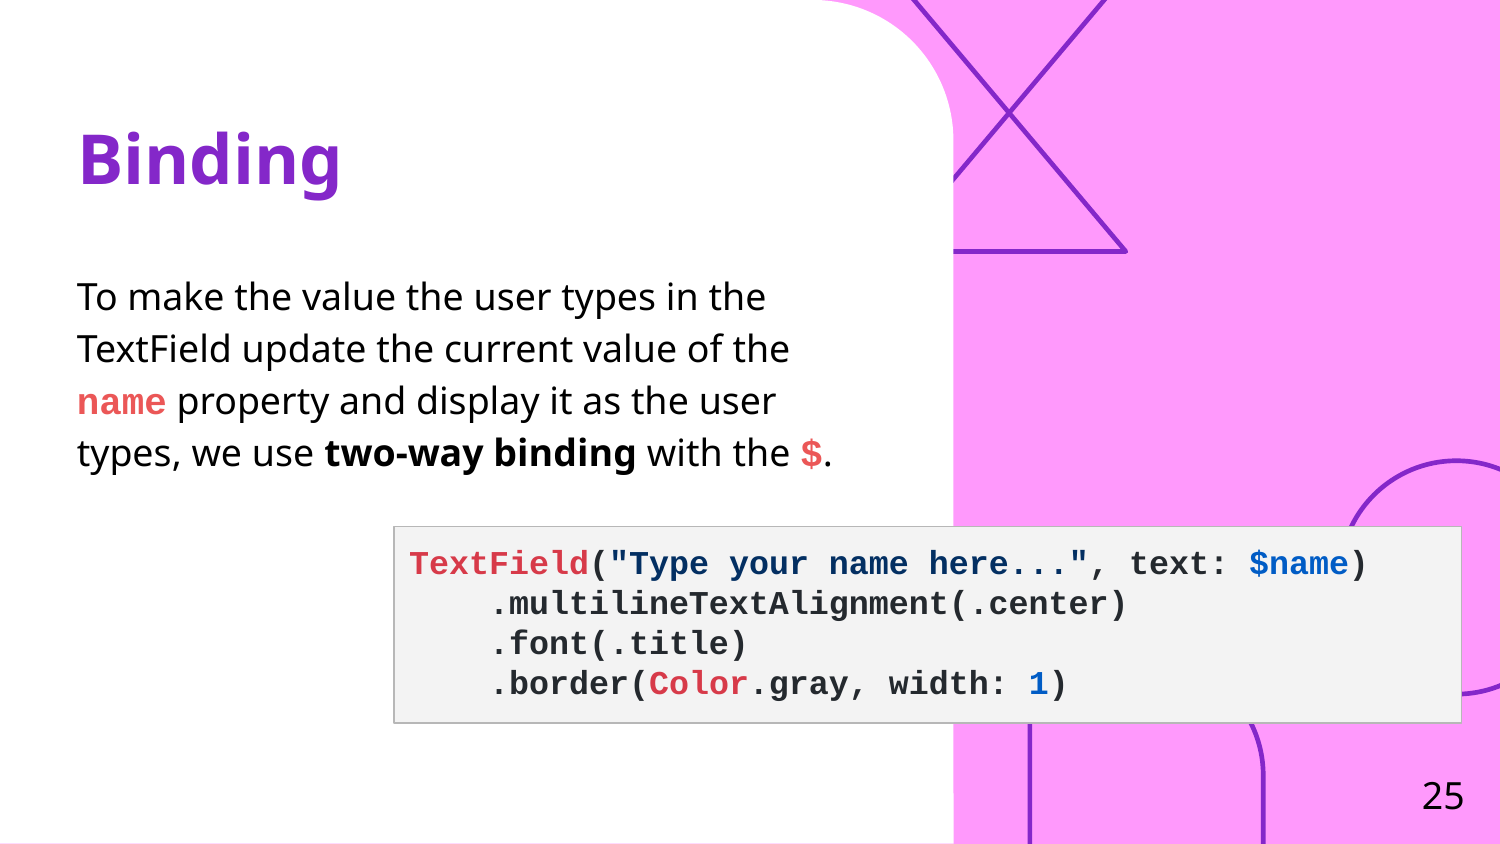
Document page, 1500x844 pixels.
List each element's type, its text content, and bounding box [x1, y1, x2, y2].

list To make the value the user types in the TextField update the current value of the name property and display it as the user types, we use two-way binding with the $. [61, 251, 866, 785]
text_box TextField("Type your name here...", text: $name) .multilineTextAlignment(.center) .font(.title) .border(Color.gray, width: 1) [394, 526, 1462, 724]
title Binding [62, 100, 866, 214]
